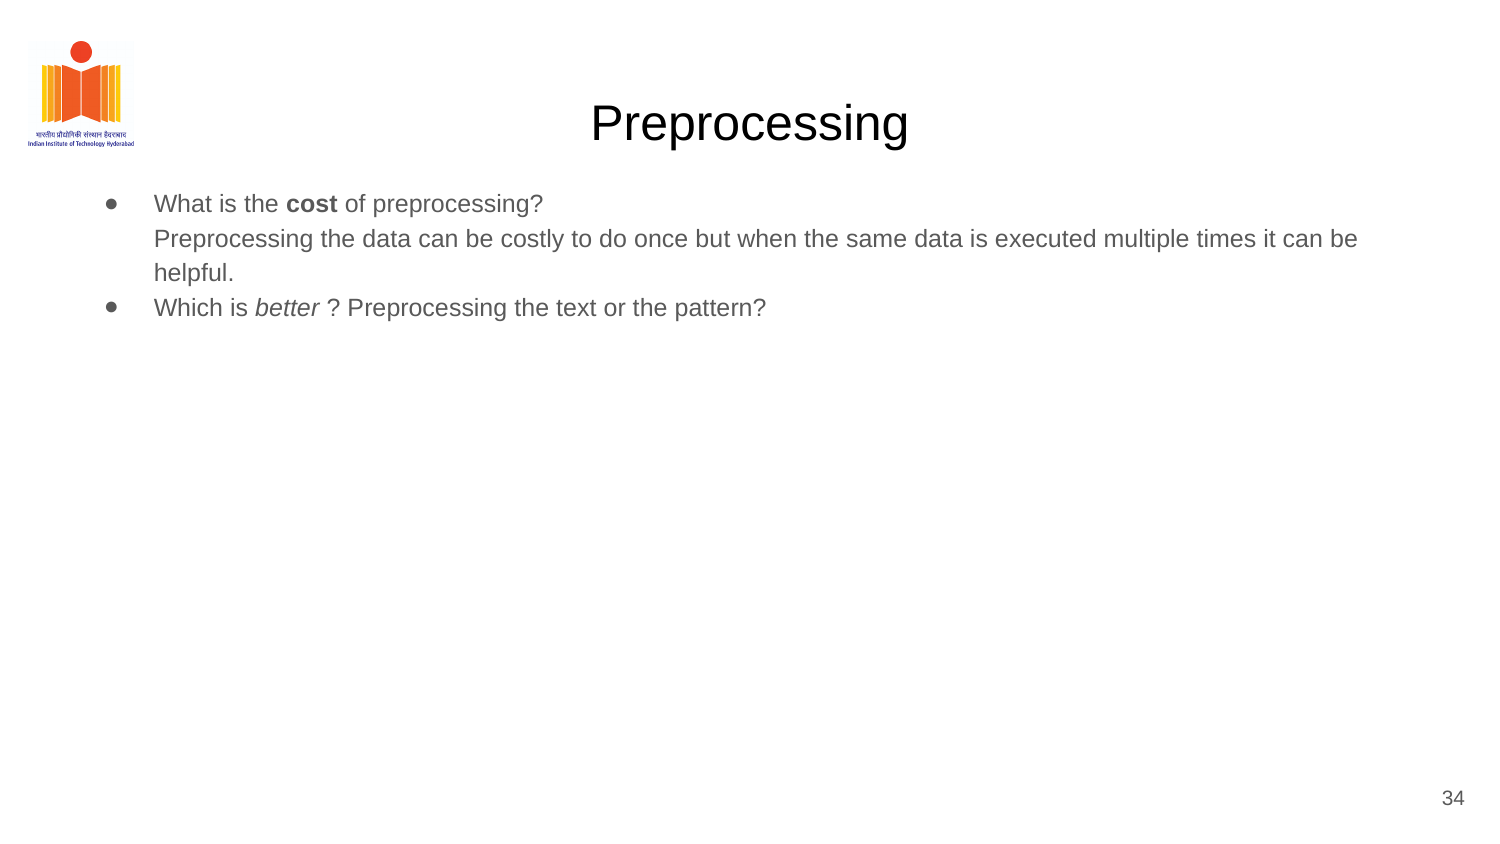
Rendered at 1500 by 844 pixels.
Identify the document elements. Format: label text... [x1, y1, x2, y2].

list What is the cost of preprocessing? Preprocessing the data can be costly to do once but when the same data is executed multiple times it can be helpful. Which is better ? Preprocessing the text or the pattern? [63, 175, 1462, 737]
slide_number ‹#› [1389, 764, 1480, 830]
picture [28, 41, 135, 148]
title Preprocessing [51, 72, 1449, 167]
